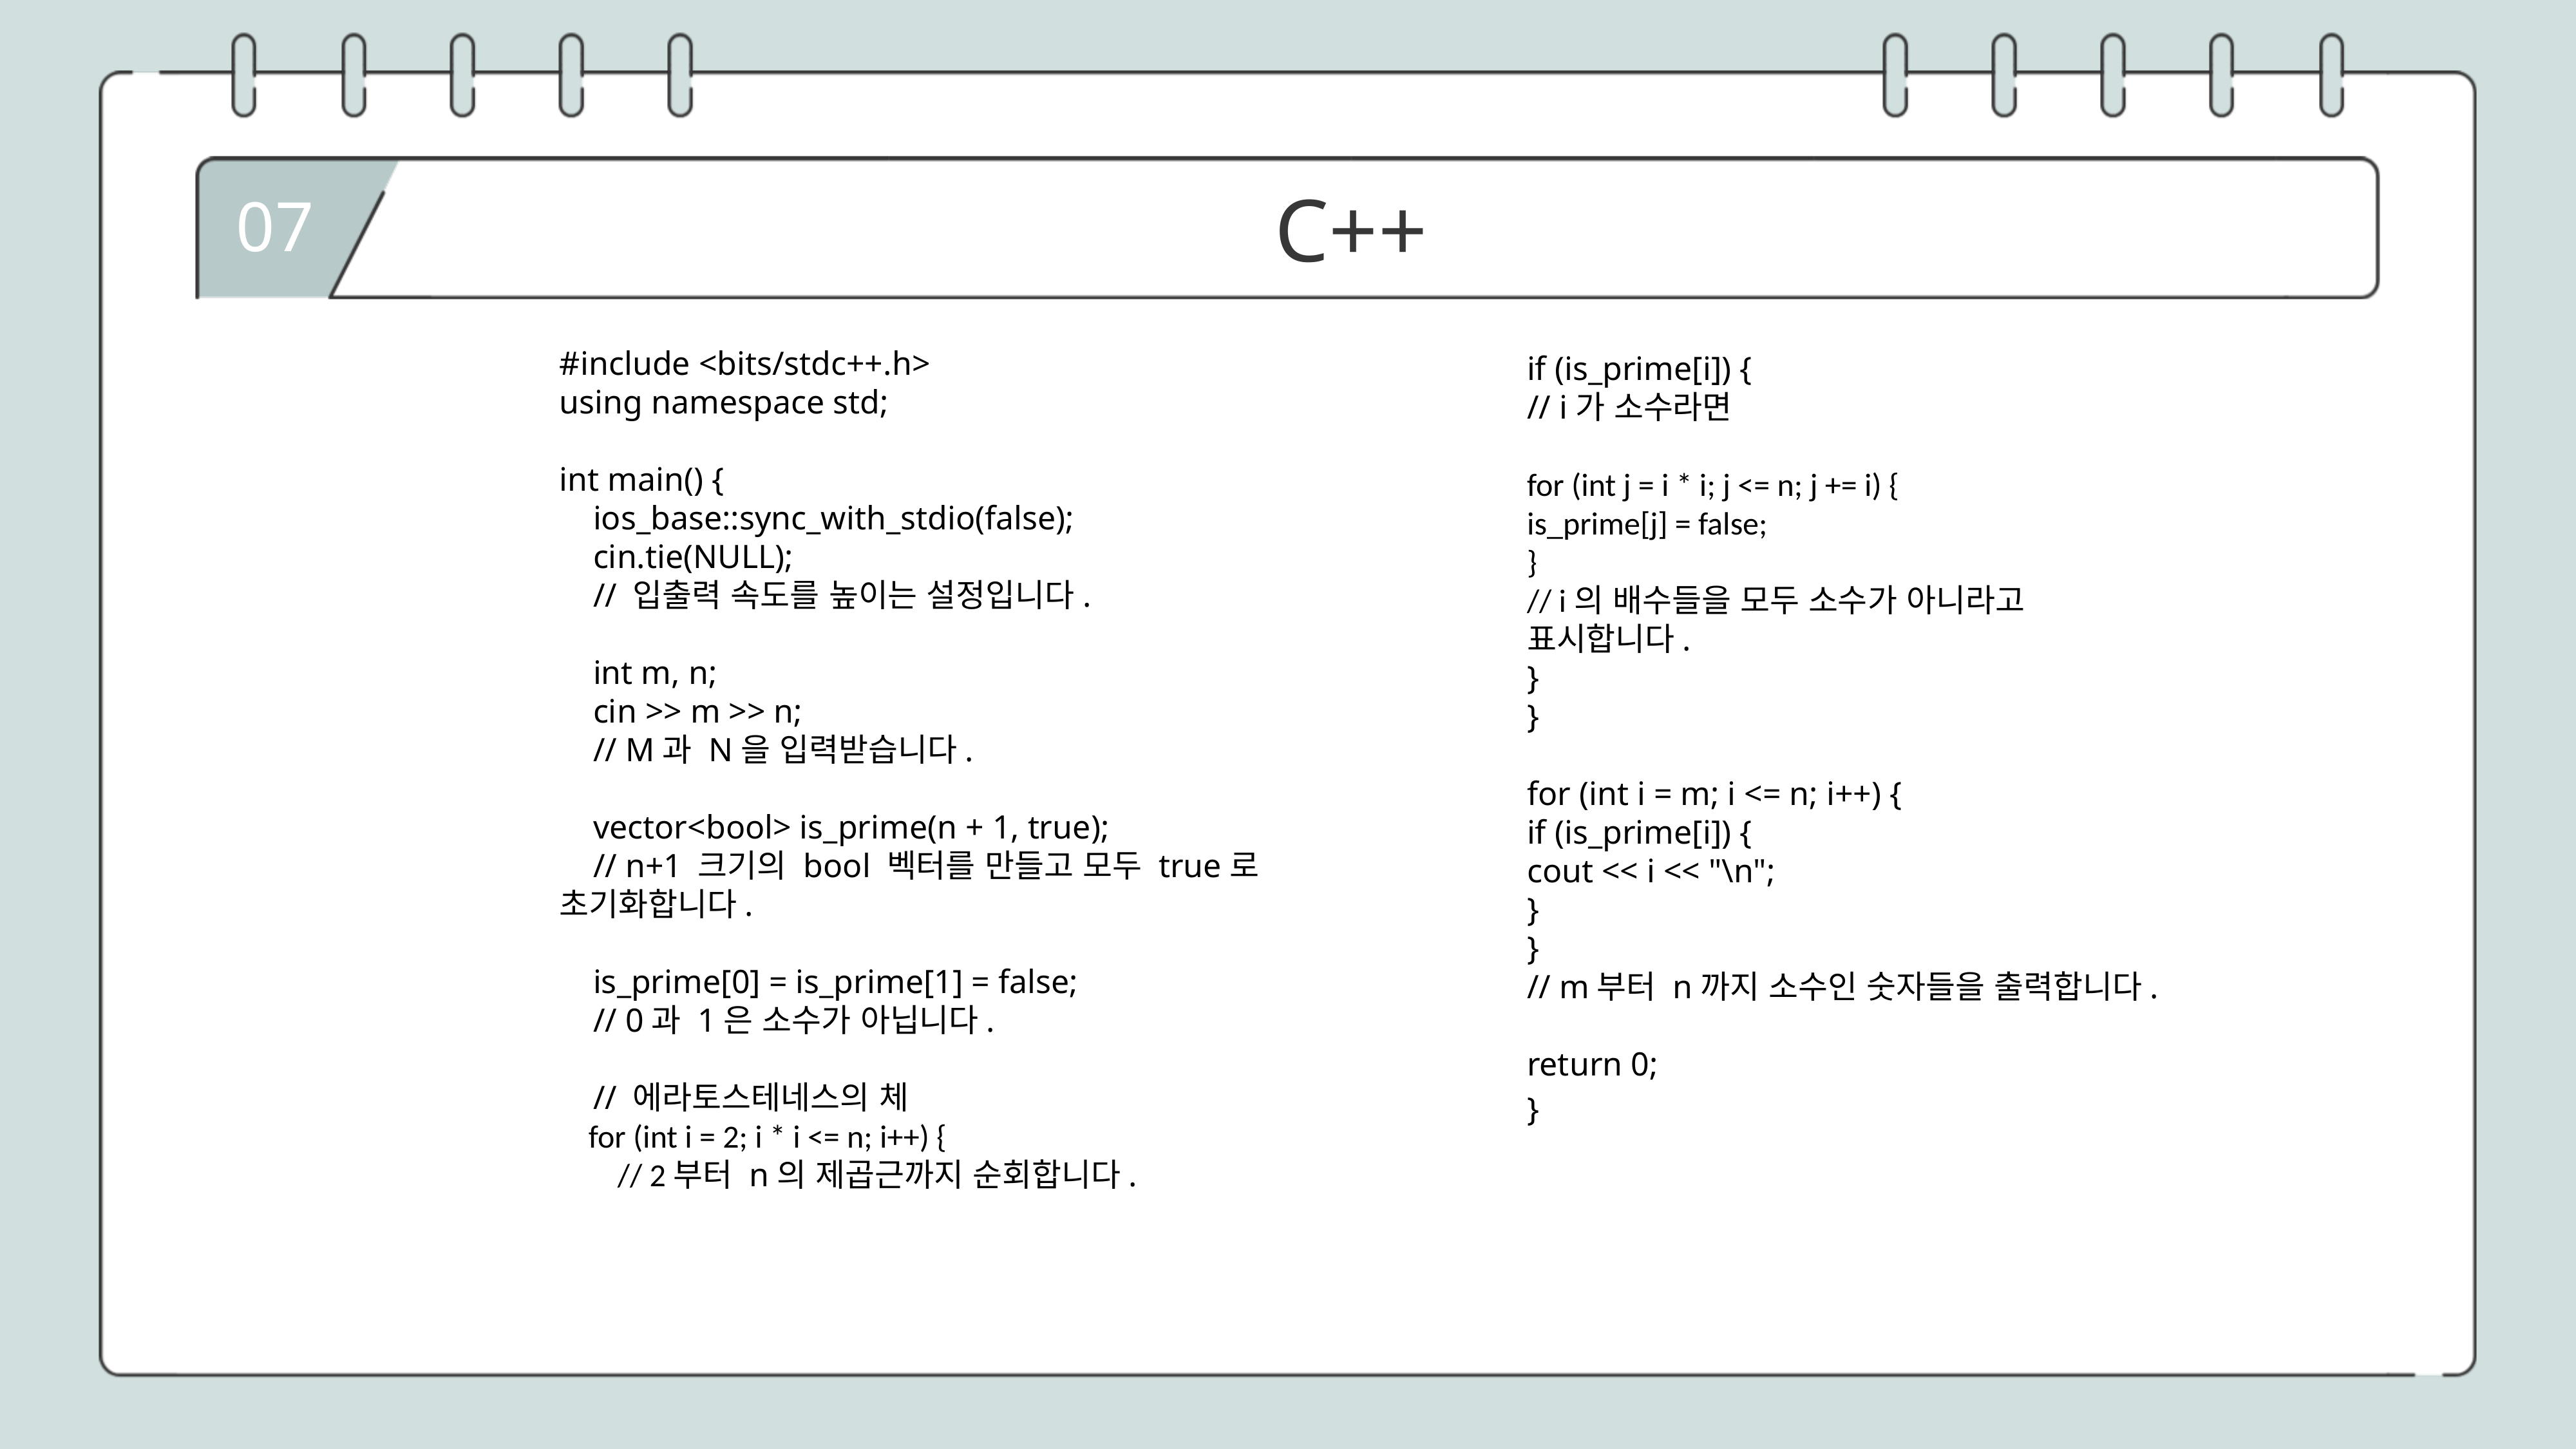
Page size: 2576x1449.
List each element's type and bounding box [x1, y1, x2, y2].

picture [97, 32, 2479, 1379]
